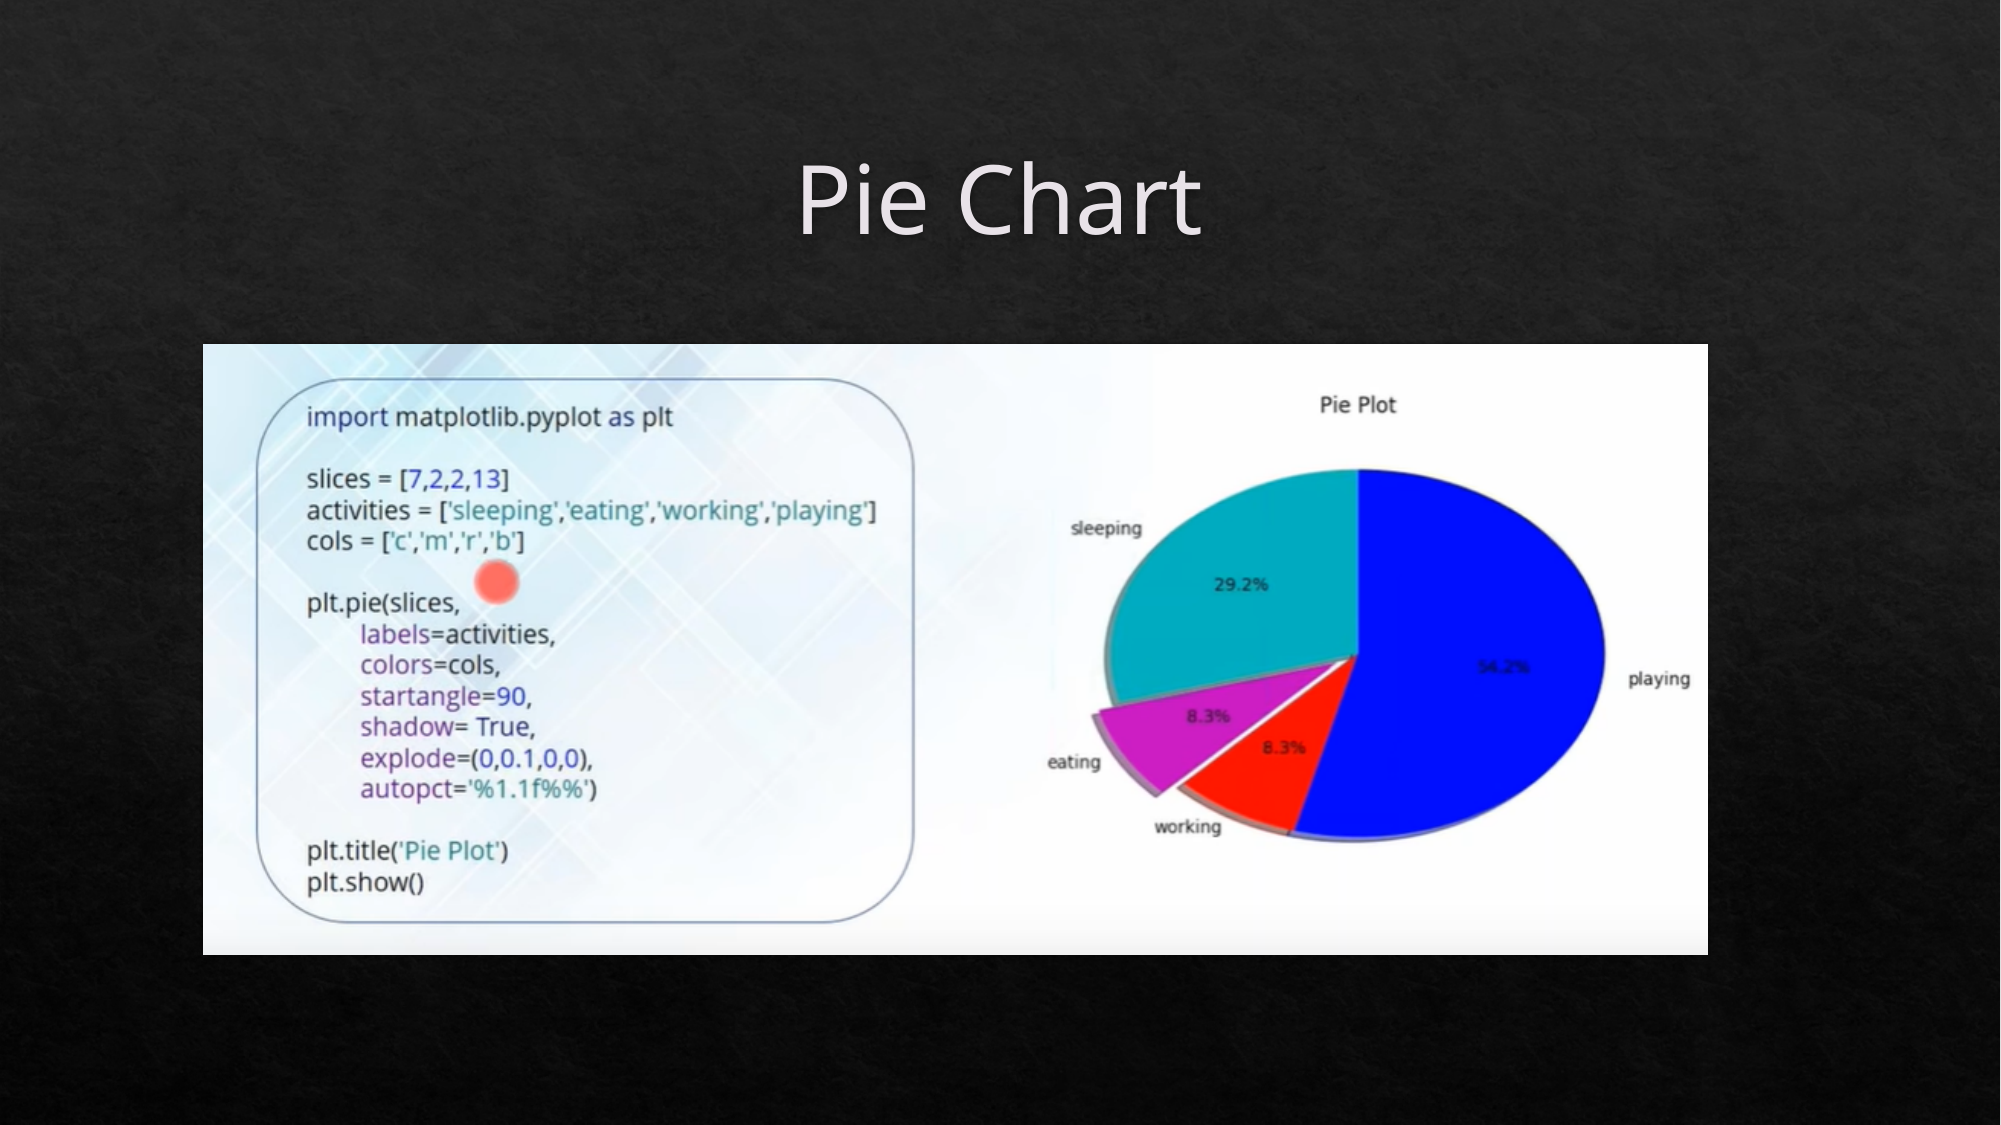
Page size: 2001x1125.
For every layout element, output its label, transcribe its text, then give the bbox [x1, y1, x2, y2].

title Pie Chart [149, 99, 1849, 307]
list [203, 344, 1708, 955]
